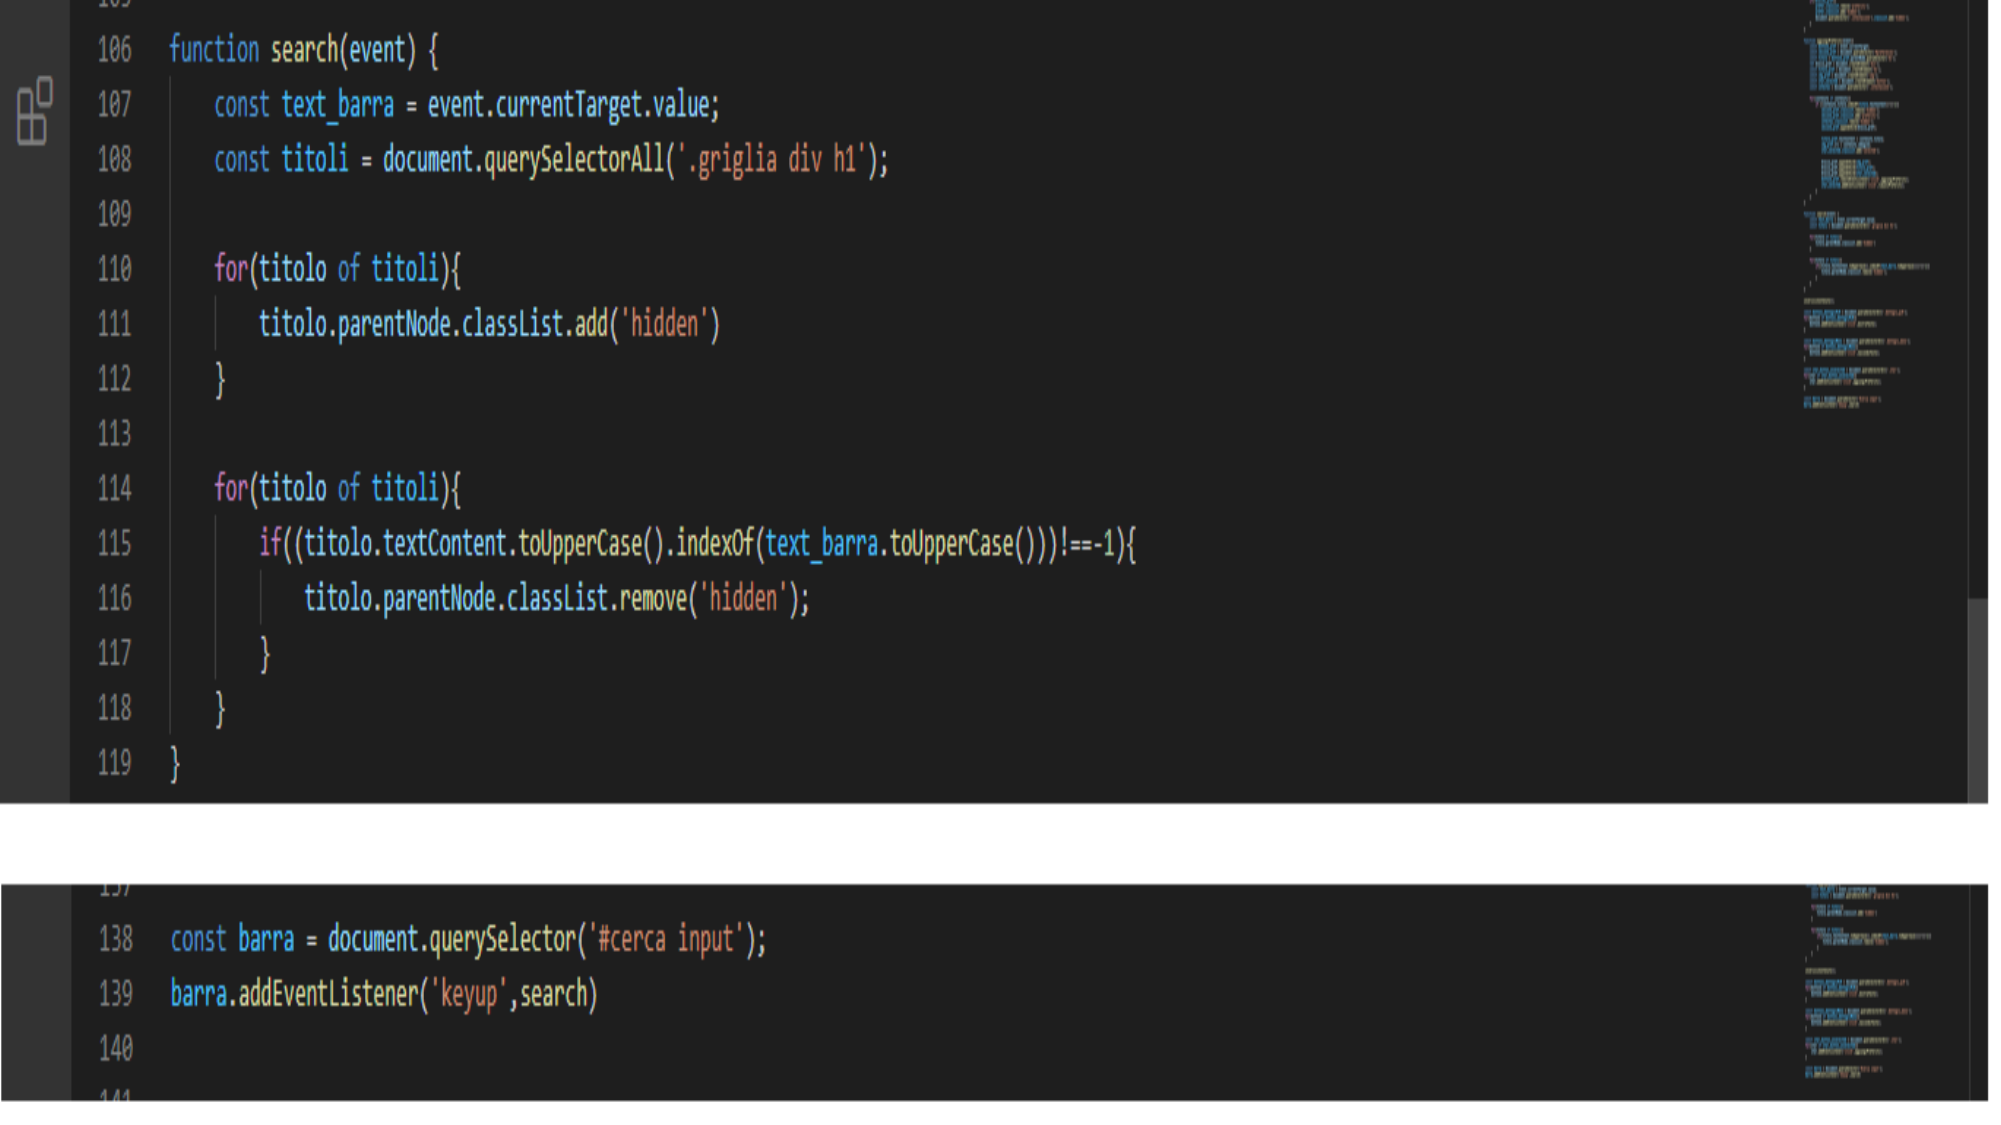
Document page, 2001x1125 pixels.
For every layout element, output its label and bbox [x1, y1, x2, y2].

list [0, 0, 2000, 1125]
